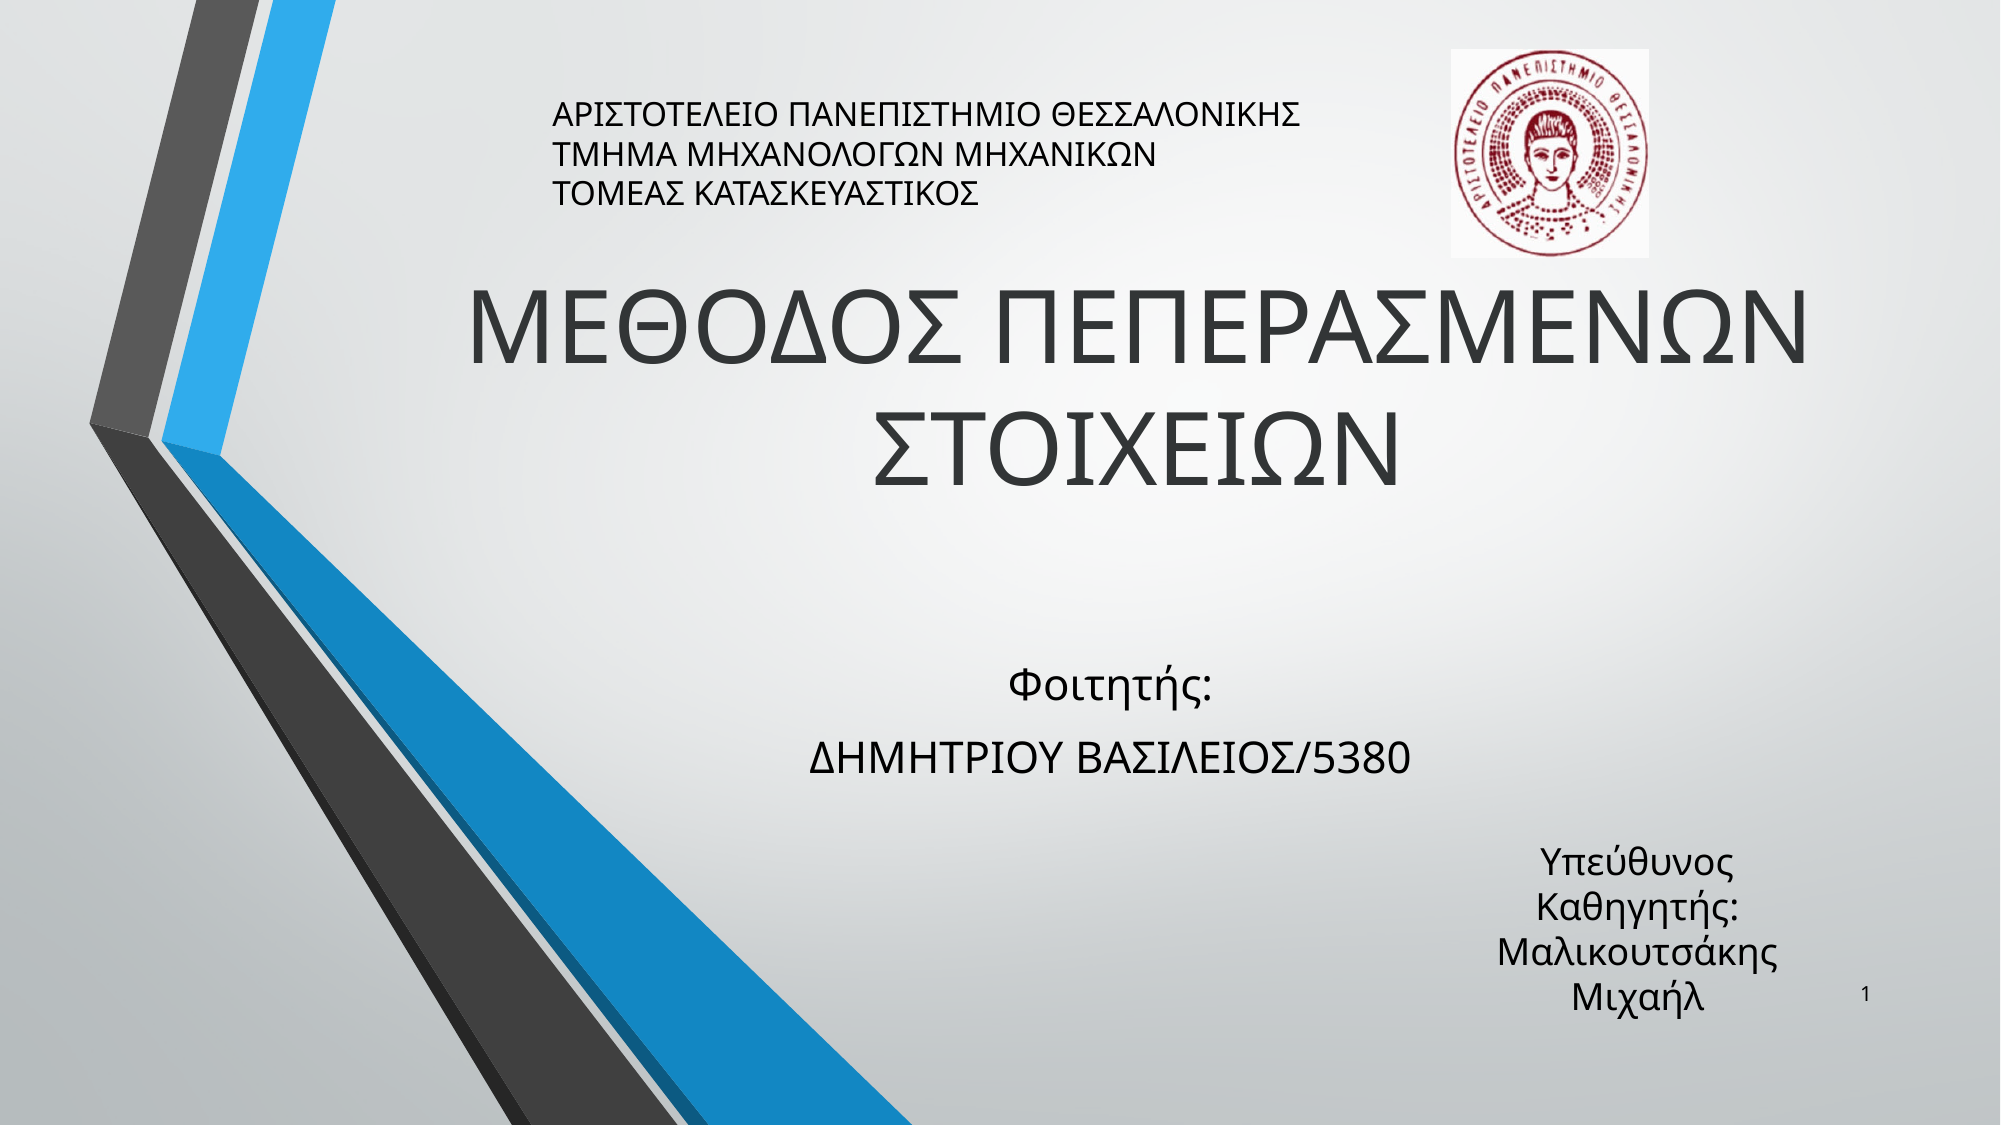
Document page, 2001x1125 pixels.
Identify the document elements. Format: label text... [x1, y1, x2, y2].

text_box Υπεύθυνος Καθηγητής: Μαλικουτσάκης Μιχαήλ [1451, 830, 1824, 1026]
subtitle Φοιτητής: ΔΗΜΗΤΡΙΟΥ ΒΑΣΙΛΕΙΟΣ/5380 [537, 648, 1684, 877]
title ΜΕΘΟΔΟΣ ΠΕΠΕΡΑΣΜΕΝΩΝ ΣΤΟΙΧΕΙΩΝ [436, 221, 1843, 651]
slide_number 1 [1824, 965, 1887, 1025]
picture [1451, 49, 1649, 258]
text_box ΑΡΙΣΤΟΤΕΛΕΙΟ ΠΑΝΕΠΙΣΤΗΜΙΟ ΘΕΣΣΑΛΟΝΙΚΗΣ ΤΜΗΜΑ ΜΗΧΑΝΟΛΟΓΩΝ ΜΗΧΑΝΙΚΩΝ ΤΟΜΕΑΣ ΚΑΤΑΣΚΕΥΑΣΤΙΚΟΣ [537, 85, 1338, 220]
